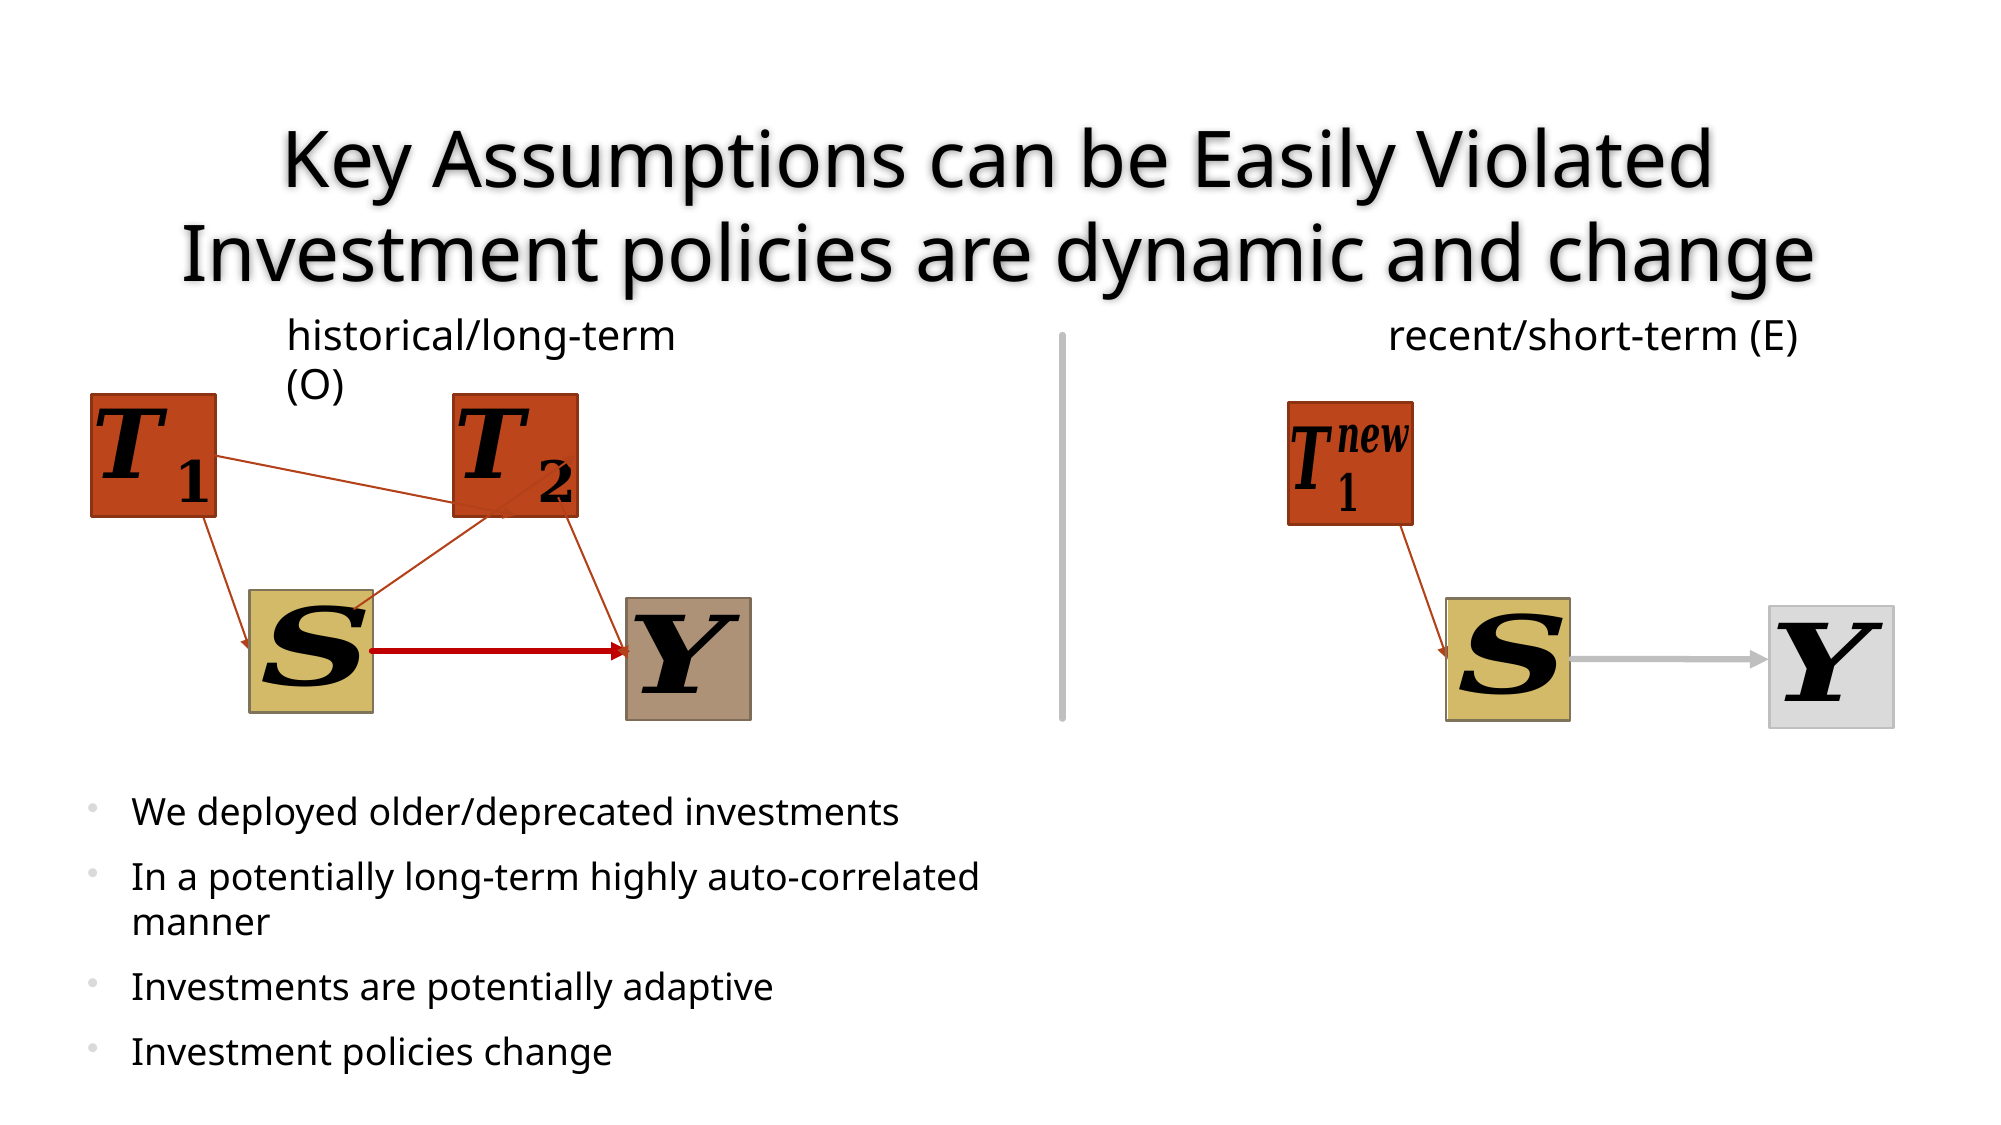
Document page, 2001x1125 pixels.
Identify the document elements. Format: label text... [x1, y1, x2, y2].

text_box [353, 497, 473, 610]
text_box historical/long-term (O) [271, 301, 731, 416]
title Key Assumptions can be Easily Violated Investment policies are dynamic and change [149, 99, 1849, 307]
text_box recent/short-term (E) [1373, 301, 1832, 366]
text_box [196, 497, 269, 610]
text_box We deployed older/deprecated investments In a potentially long-term highly auto-correlated manner Investments are potentially adaptive Investment policies change [73, 780, 1106, 1081]
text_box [1393, 505, 1466, 618]
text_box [558, 497, 646, 617]
